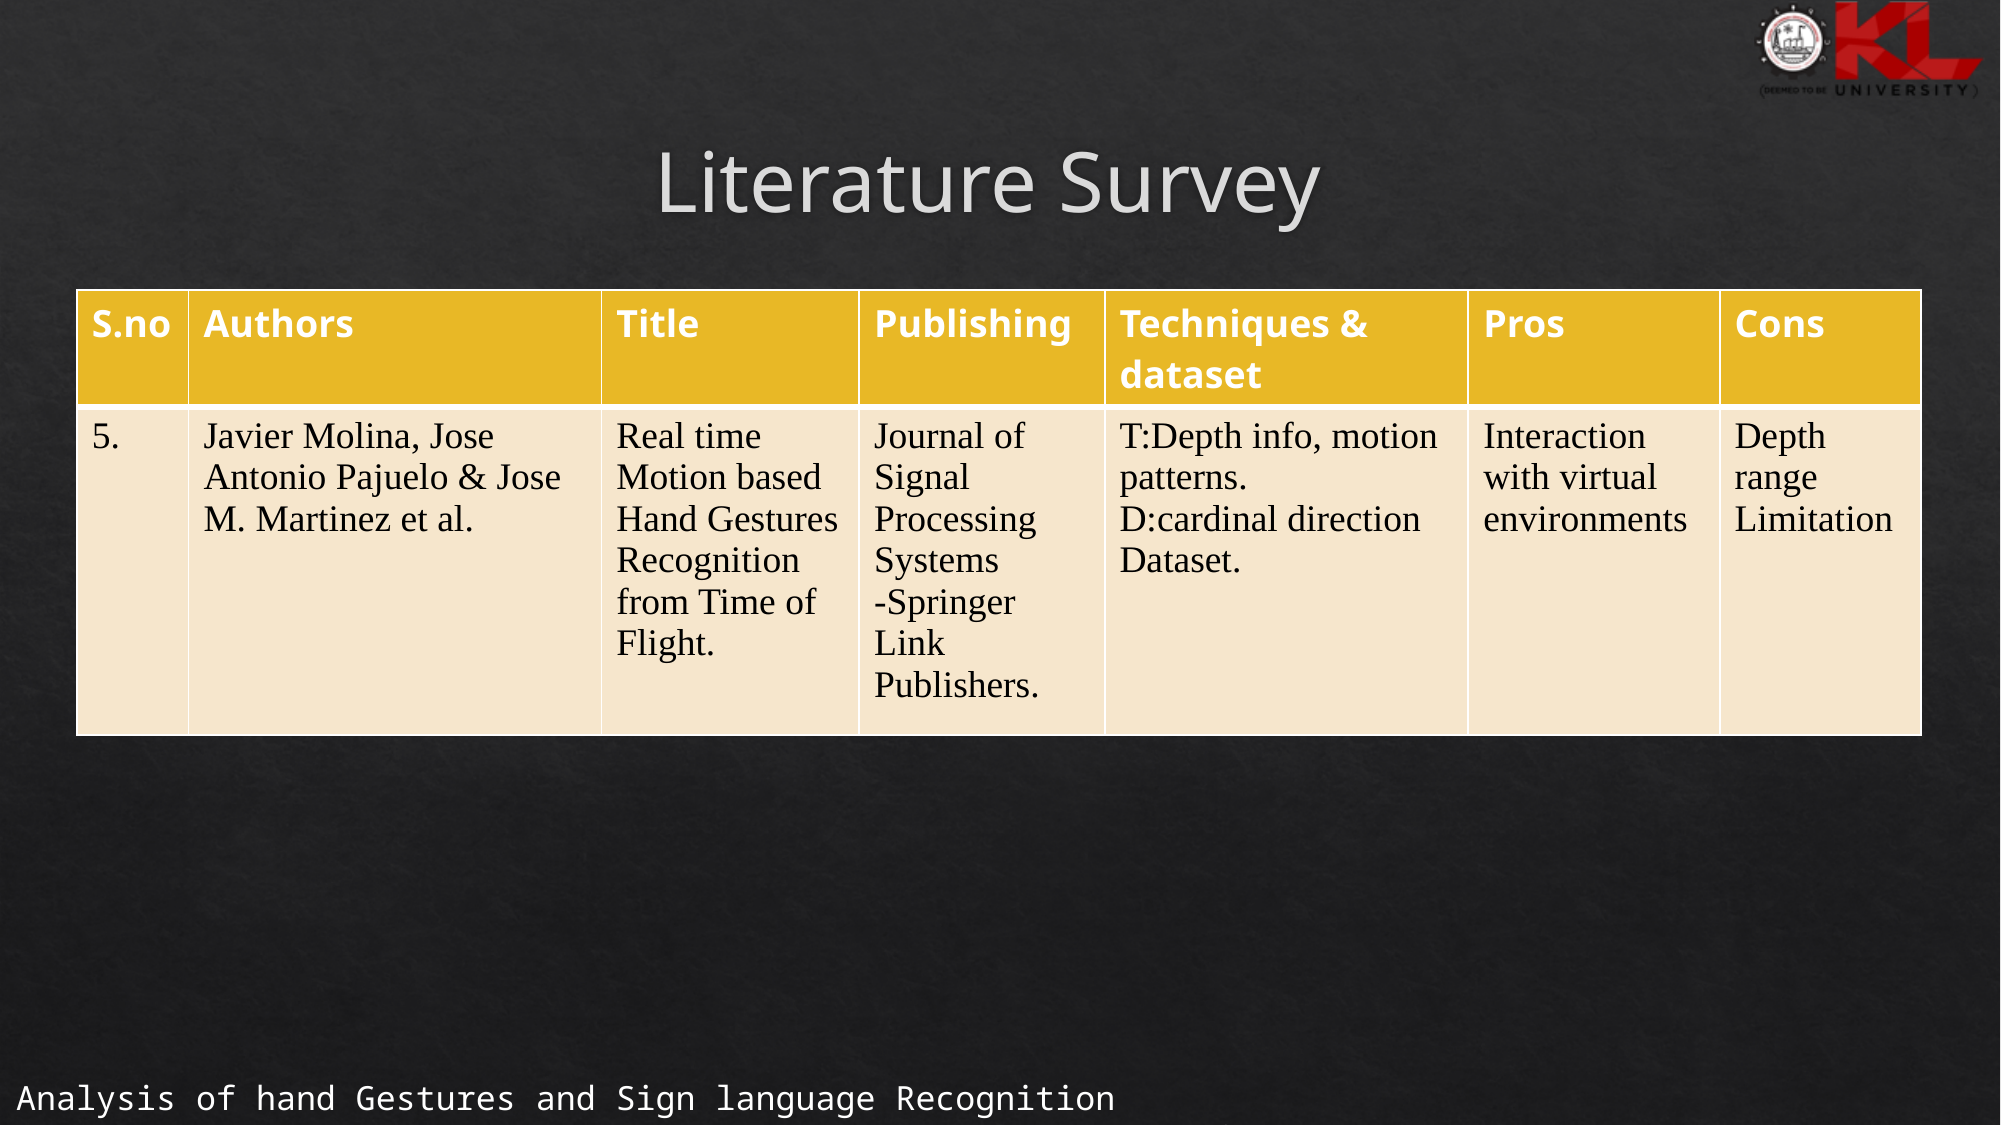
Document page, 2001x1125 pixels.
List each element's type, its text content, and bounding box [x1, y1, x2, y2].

table_header Title [602, 291, 858, 404]
table_header S.no [78, 291, 188, 404]
table_header Pros [1469, 291, 1719, 404]
title Literature Survey [149, 99, 1849, 260]
text_box Analysis of hand Gestures and Sign language Recognition 9 [1, 1069, 2000, 1125]
table_cell T:Depth info, motion patterns. D:cardinal direction Dataset. [1106, 410, 1467, 734]
table_header Cons [1721, 291, 1920, 404]
table_header Authors [189, 291, 601, 404]
table_cell Real time Motion based Hand Gestures Recognition from Time of Flight. [602, 410, 858, 734]
table_cell Javier Molina, Jose Antonio Pajuelo & Jose M. Martinez et al. [189, 410, 601, 734]
table_header Techniques & dataset [1106, 291, 1467, 404]
picture [1754, 0, 2000, 99]
table_cell Interaction with virtual environments [1469, 410, 1719, 734]
table_cell Journal of Signal Processing Systems -Springer Link Publishers. [860, 410, 1104, 734]
table_header Publishing [860, 291, 1104, 404]
table_cell Depth range Limitation [1721, 410, 1920, 734]
table_cell 5. [78, 410, 188, 734]
